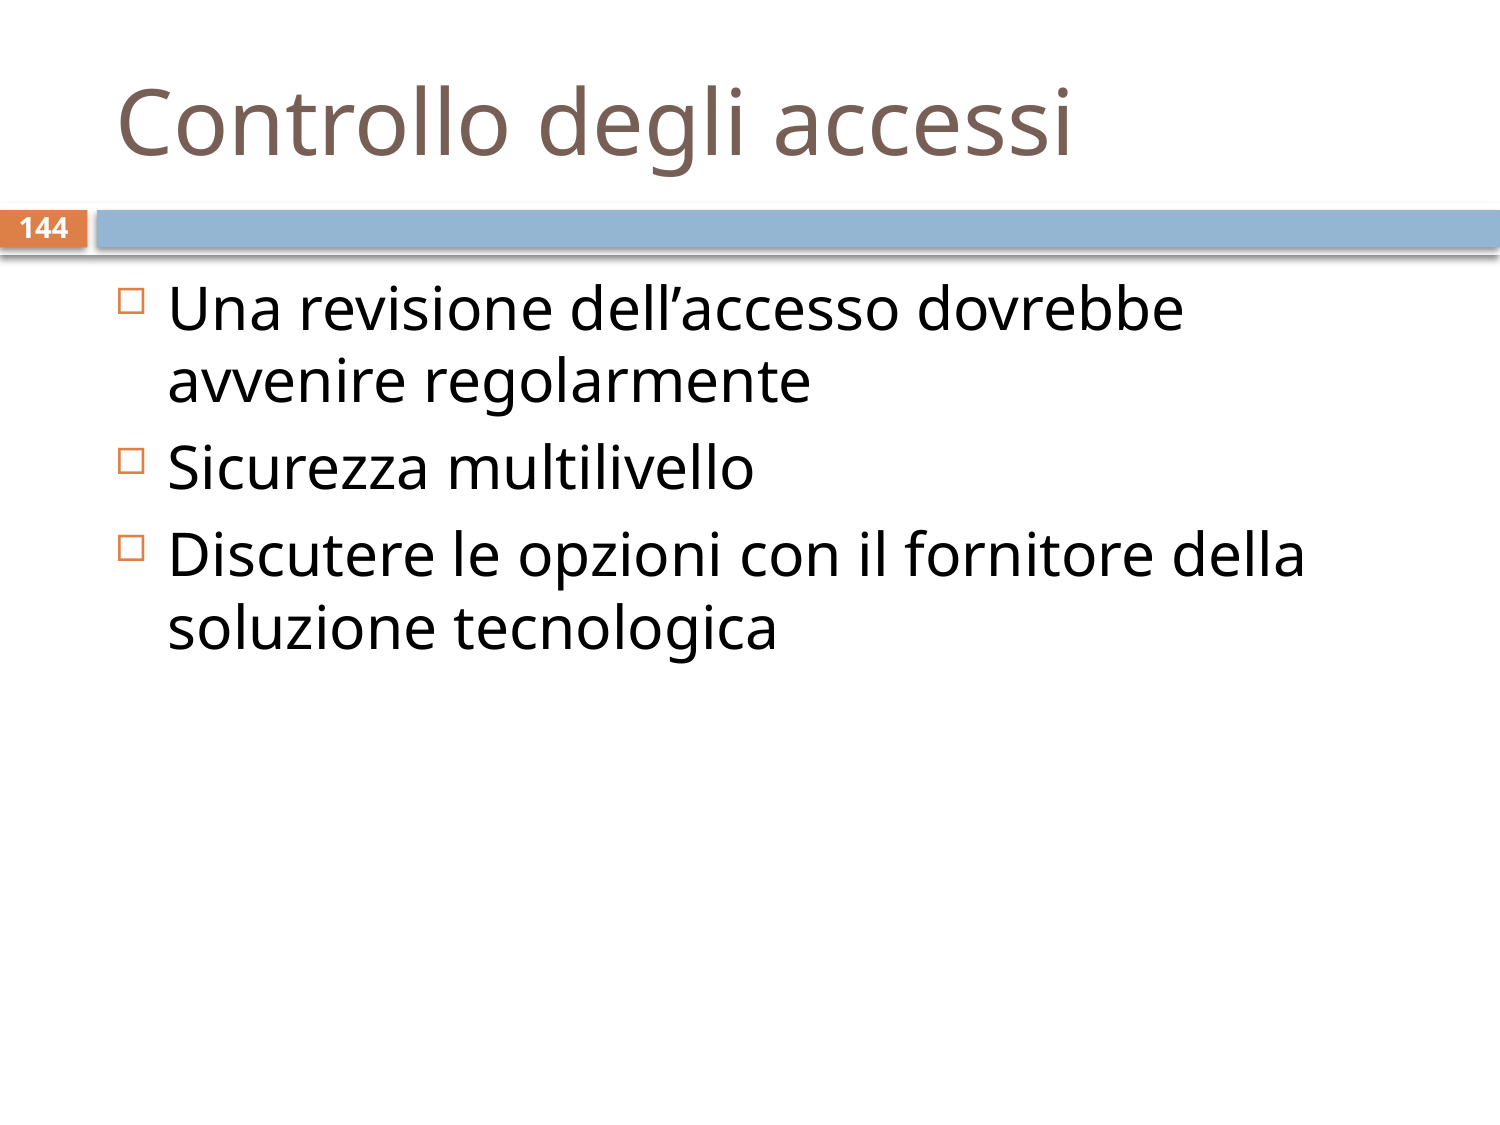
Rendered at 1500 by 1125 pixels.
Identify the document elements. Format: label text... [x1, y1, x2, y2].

list Una revisione dell’accesso dovrebbe avvenire regolarmente Sicurezza multilivello Discutere le opzioni con il fornitore della soluzione tecnologica [100, 262, 1438, 1000]
title Controllo degli accessi [100, 37, 1438, 200]
slide_number 144 [0, 208, 88, 249]
